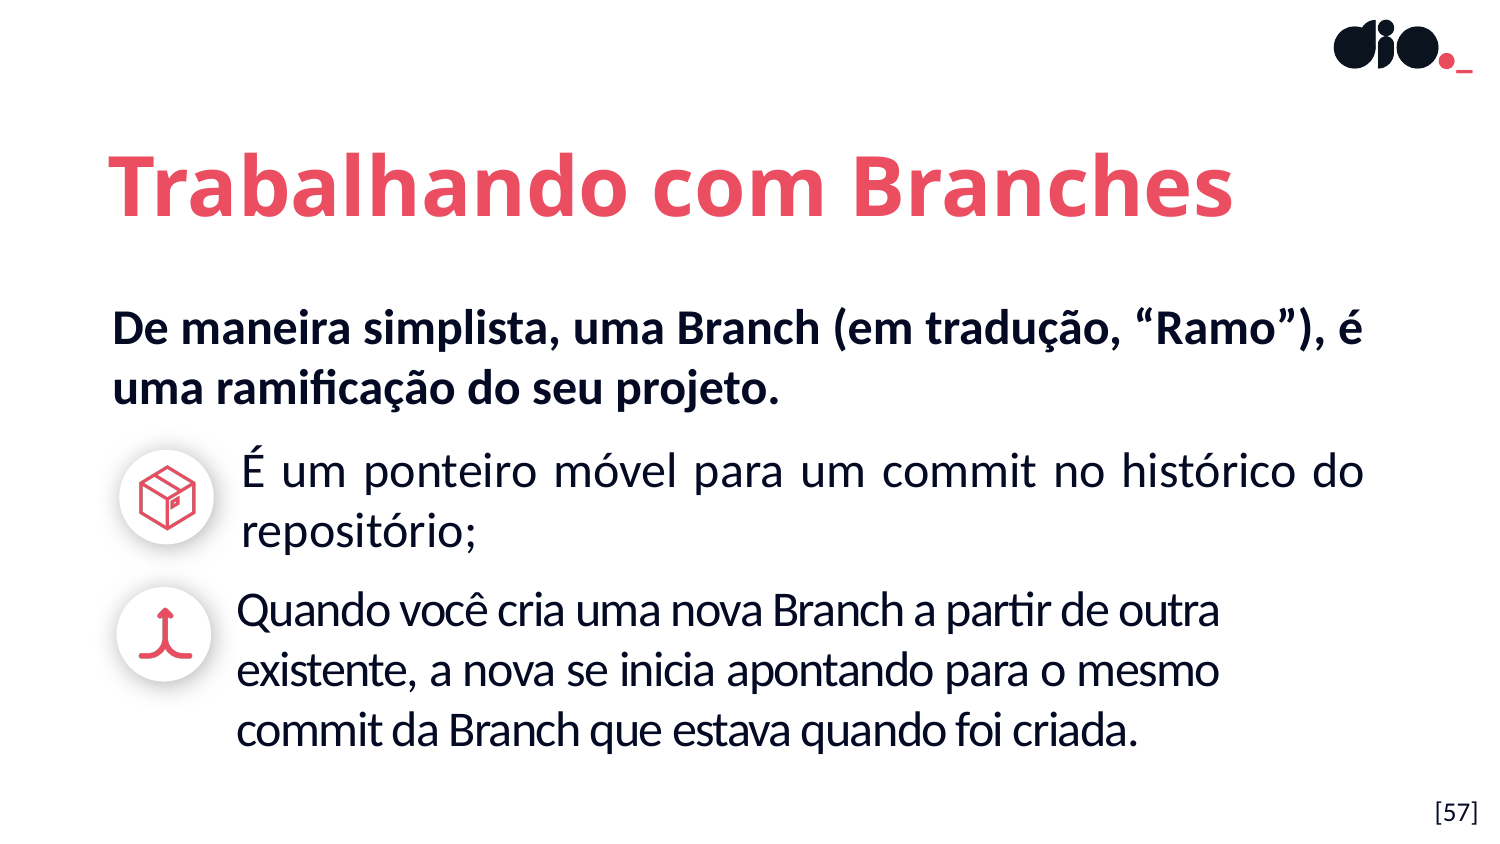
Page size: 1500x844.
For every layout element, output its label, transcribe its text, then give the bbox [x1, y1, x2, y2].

text_box Quando você cria uma nova Branch a partir de outra existente, a nova se inicia apontando para o mesmo commit da Branch que estava quando foi criada. [209, 594, 1235, 738]
picture [1333, 19, 1473, 74]
text_box De maneira simplista, uma Branch (em tradução, “Ramo”), é uma ramificação do seu projeto. [85, 287, 1380, 423]
text_box Trabalhando com Branches [92, 106, 1322, 245]
text_box É um ponteiro móvel para um commit no histórico do repositório; [221, 457, 1381, 537]
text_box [118, 449, 214, 545]
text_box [116, 586, 212, 682]
slide_number [57] [1403, 779, 1494, 844]
